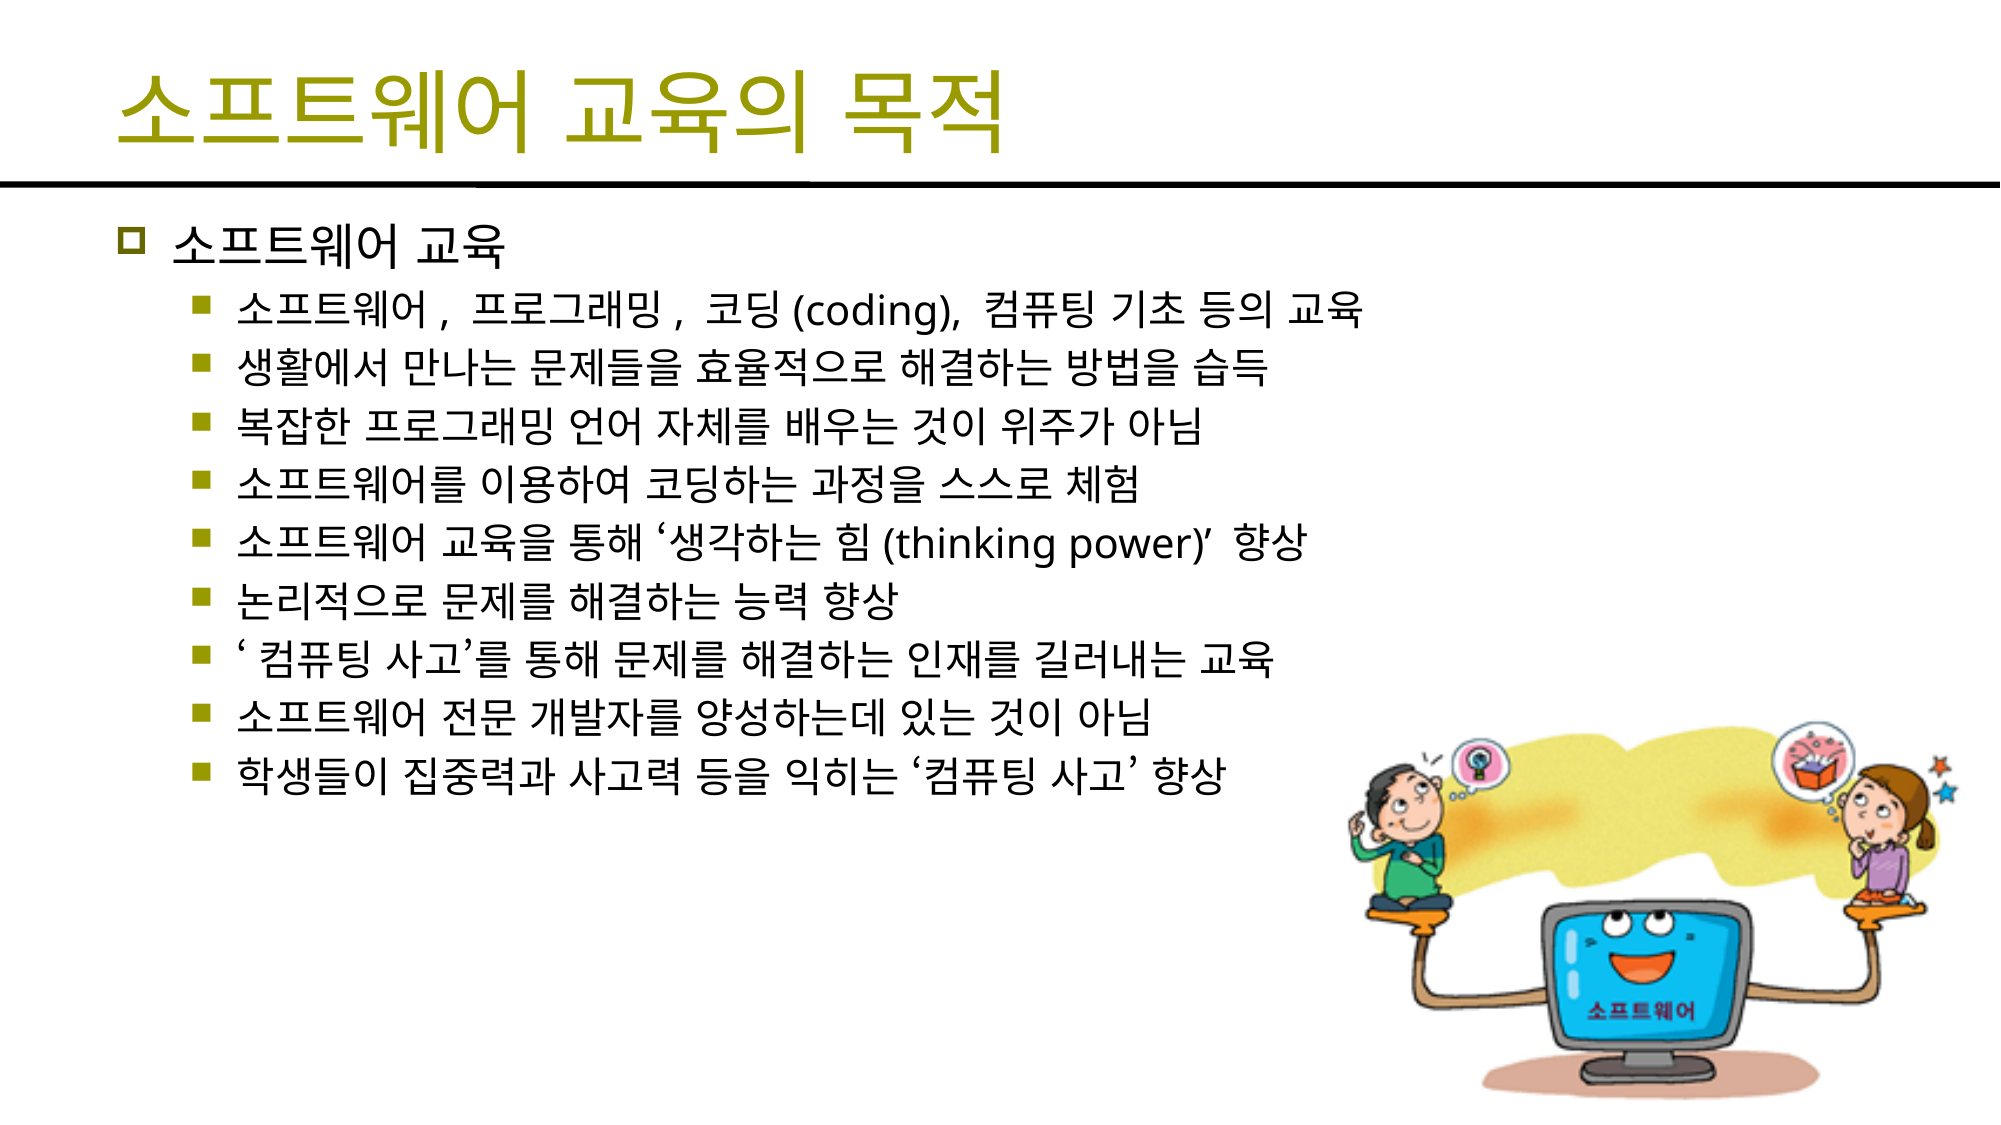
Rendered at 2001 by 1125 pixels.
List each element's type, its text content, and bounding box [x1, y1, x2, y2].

picture [1342, 712, 1969, 1108]
title 소프트웨어 교육의 목적 [99, 45, 1900, 173]
list 소프트웨어 교육 소프트웨어, 프로그래밍, 코딩(coding), 컴퓨팅 기초 등의 교육 생활에서 만나는 문제들을 효율적으로 해결하는 방법을 습득 복잡한 프로그래밍 언어 자체를 배우는 것이 위주가 아님 소프트웨어를 이용하여 코딩하는 과정을 스스로 체험 소프트웨어 교육을 통해 ‘생각하는 힘(thinking power)’ 향상 논리적으로 문제를 해결하는 능력 향상 ‘컴퓨팅 사고’를 통해 문제를 해결하는 인재를 길러내는 교육 소프트웨어 전문 개발자를 양성하는데 있는 것이 아님 학생들이 집중력과 사고력 등을 익히는 ‘컴퓨팅 사고’ 향상 [99, 208, 1900, 1006]
